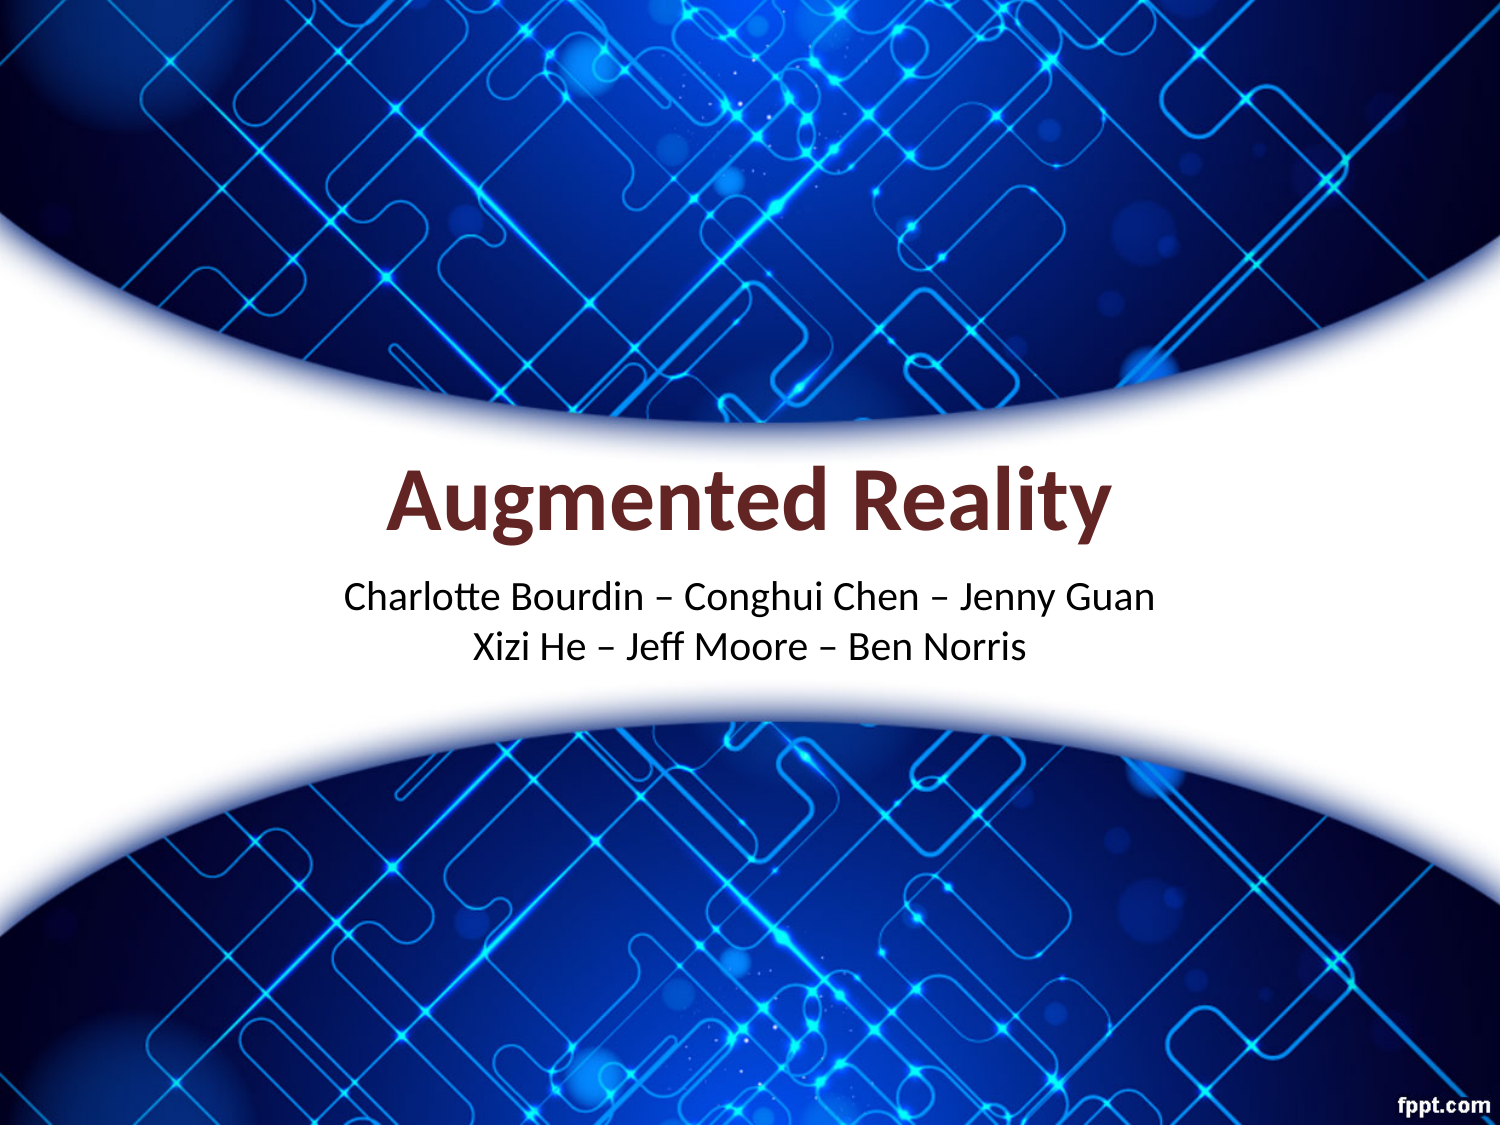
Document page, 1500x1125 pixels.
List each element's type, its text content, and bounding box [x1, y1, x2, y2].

text_box Augmented Reality [286, 373, 1214, 561]
text_box Charlotte Bourdin – Conghui Chen – Jenny Guan Xizi He – Jeff Moore – Ben Norris [250, 561, 1250, 677]
picture [0, 0, 1500, 1125]
